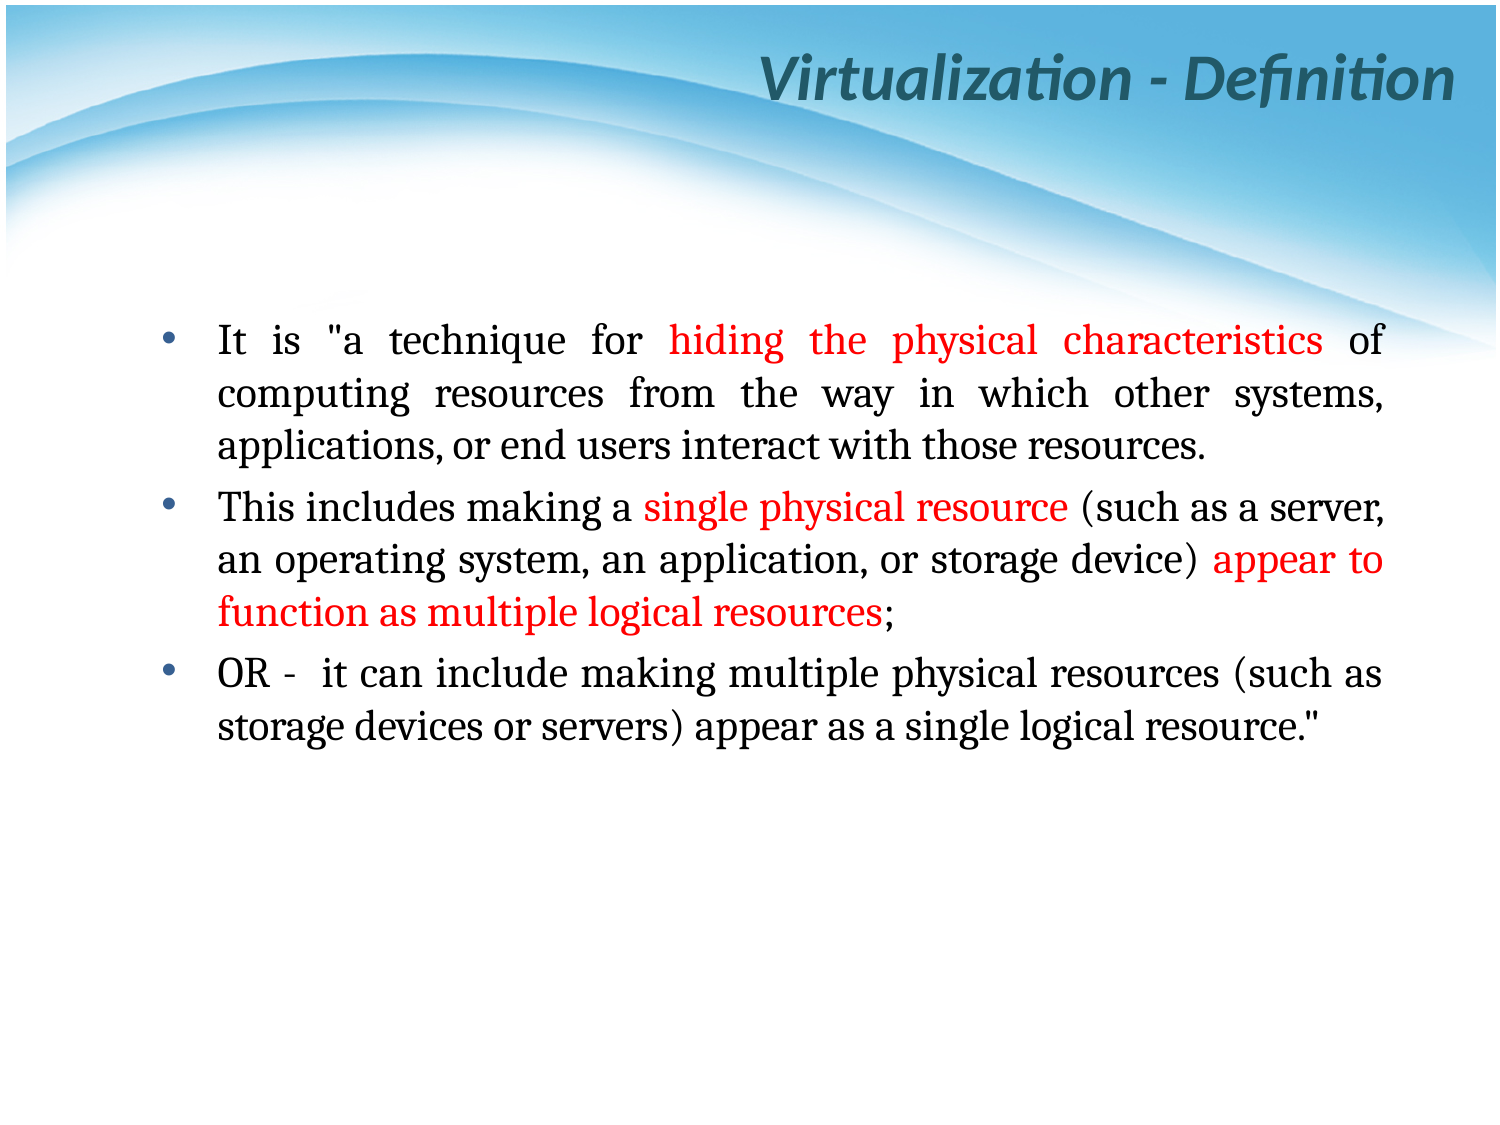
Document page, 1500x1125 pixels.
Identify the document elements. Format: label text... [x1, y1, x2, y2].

picture [0, 0, 1500, 1125]
title Virtualization - Definition [650, 37, 1473, 111]
list It is "a technique for hiding the physical characteristics of computing resources from the way in which other systems, applications, or end users interact with those resources. This includes making a single physical resource (such as a server, an operating system, an application, or storage device) appear to function as multiple logical resources; OR - it can include making multiple physical resources (such as storage devices or servers) appear as a single logical resource." [146, 303, 1399, 829]
